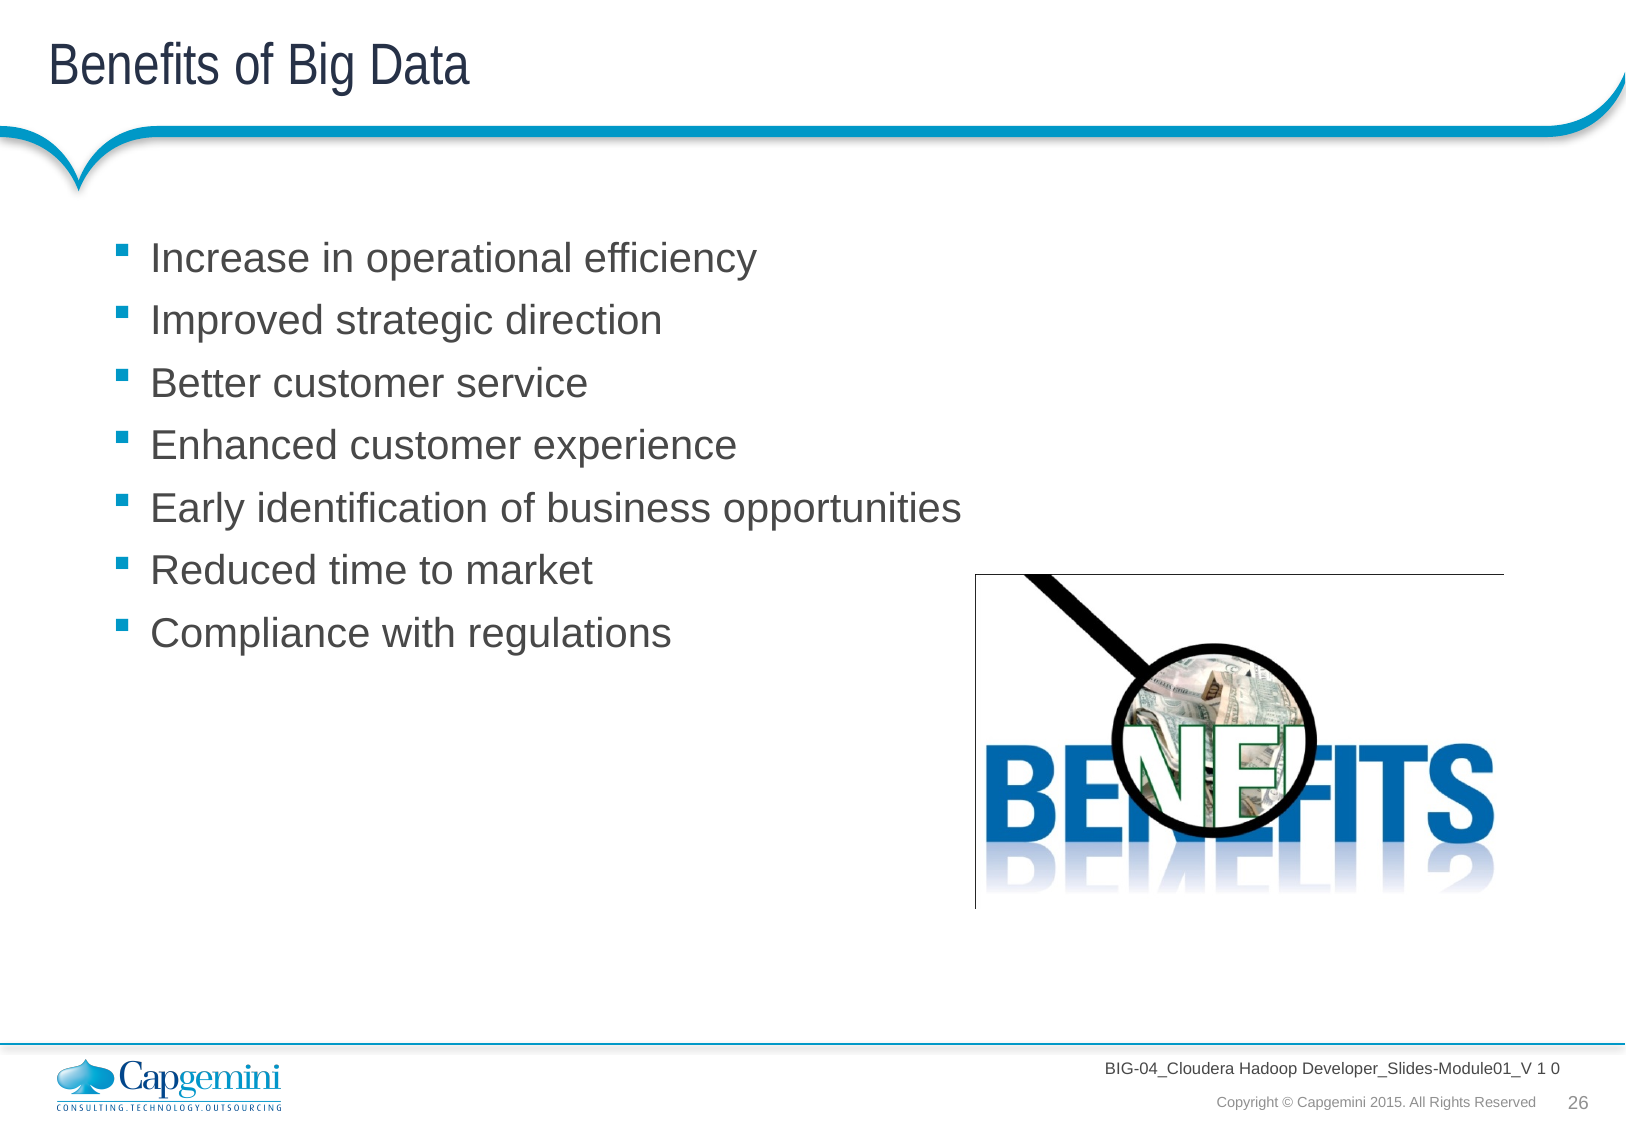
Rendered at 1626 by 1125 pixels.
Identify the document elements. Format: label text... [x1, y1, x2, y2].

text_box [59, 190, 1430, 1058]
picture [974, 574, 1504, 909]
picture [57, 1059, 281, 1111]
list Increase in operational efficiency Improved strategic direction Better customer service Enhanced customer experience Early identification of business opportunities Reduced time to market Compliance with regulations [112, 224, 1386, 900]
title Benefits of Big Data [0, 0, 1625, 132]
